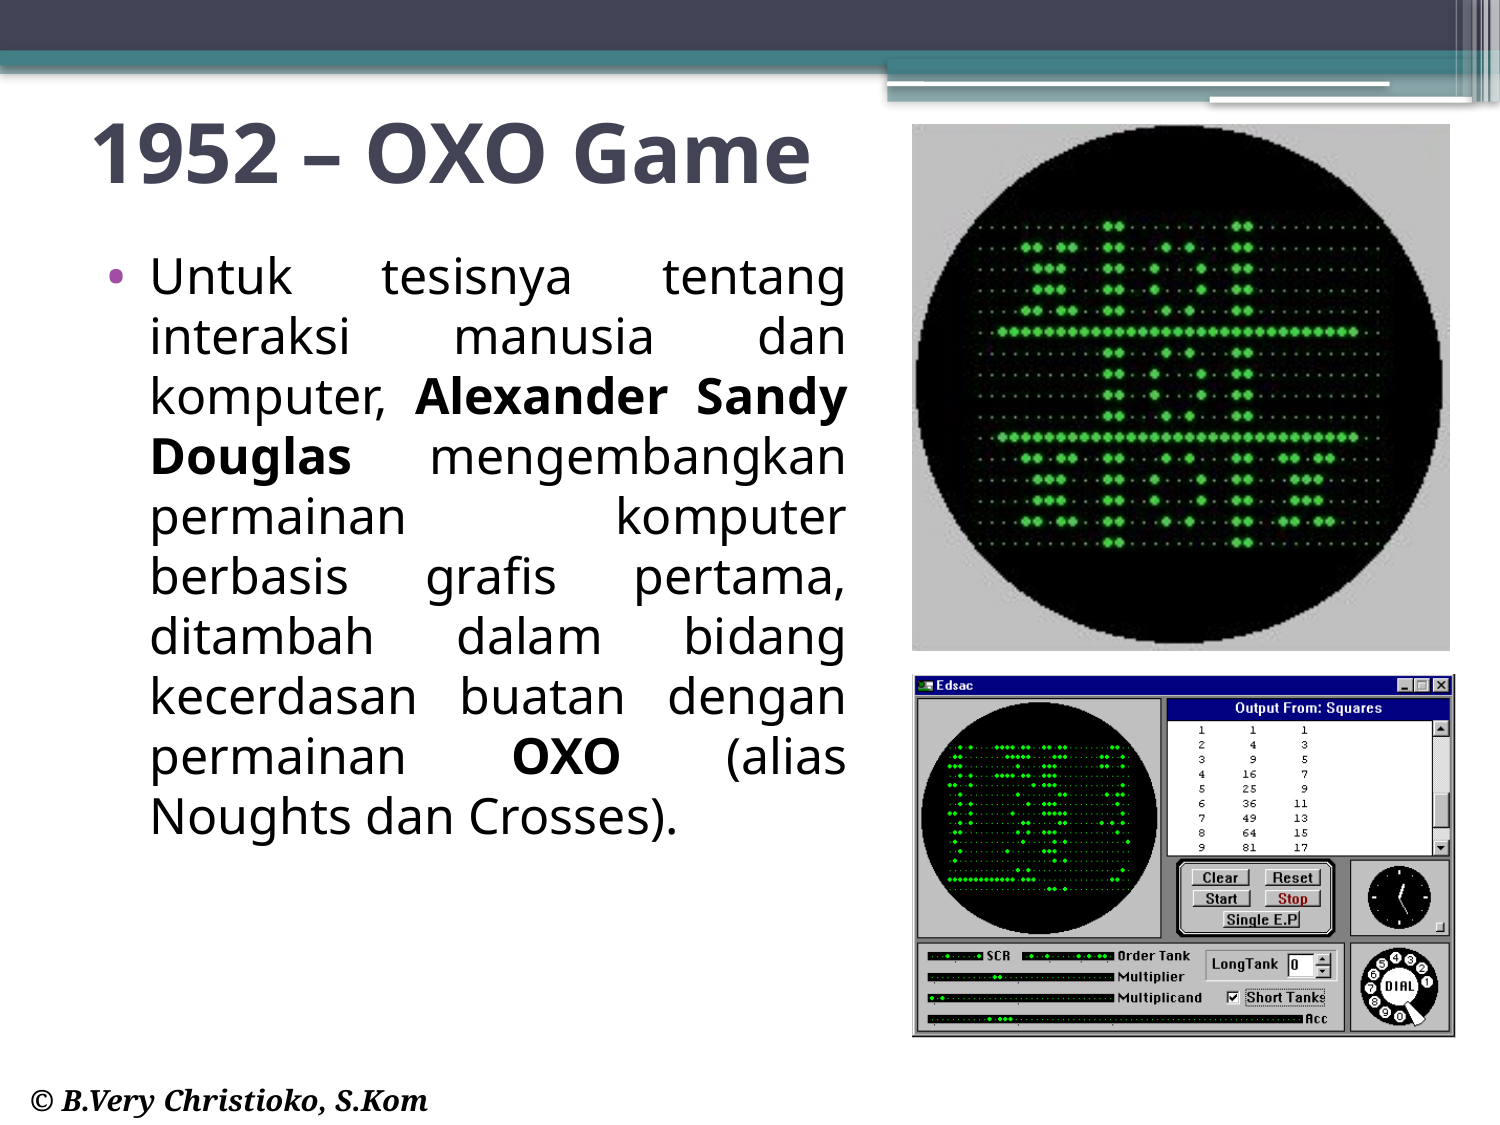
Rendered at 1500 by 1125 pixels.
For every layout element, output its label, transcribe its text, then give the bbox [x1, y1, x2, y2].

picture [912, 124, 1451, 651]
title 1952 – OXO Game [75, 62, 1425, 238]
list Untuk tesisnya tentang interaksi manusia dan komputer, Alexander Sandy Douglas mengembangkan permainan komputer berbasis grafis pertama, ditambah dalam bidang kecerdasan buatan dengan permainan OXO (alias Noughts dan Crosses). [75, 237, 863, 1079]
text_box © B.Very Christioko, S.Kom [15, 1074, 444, 1125]
picture [912, 674, 1456, 1039]
